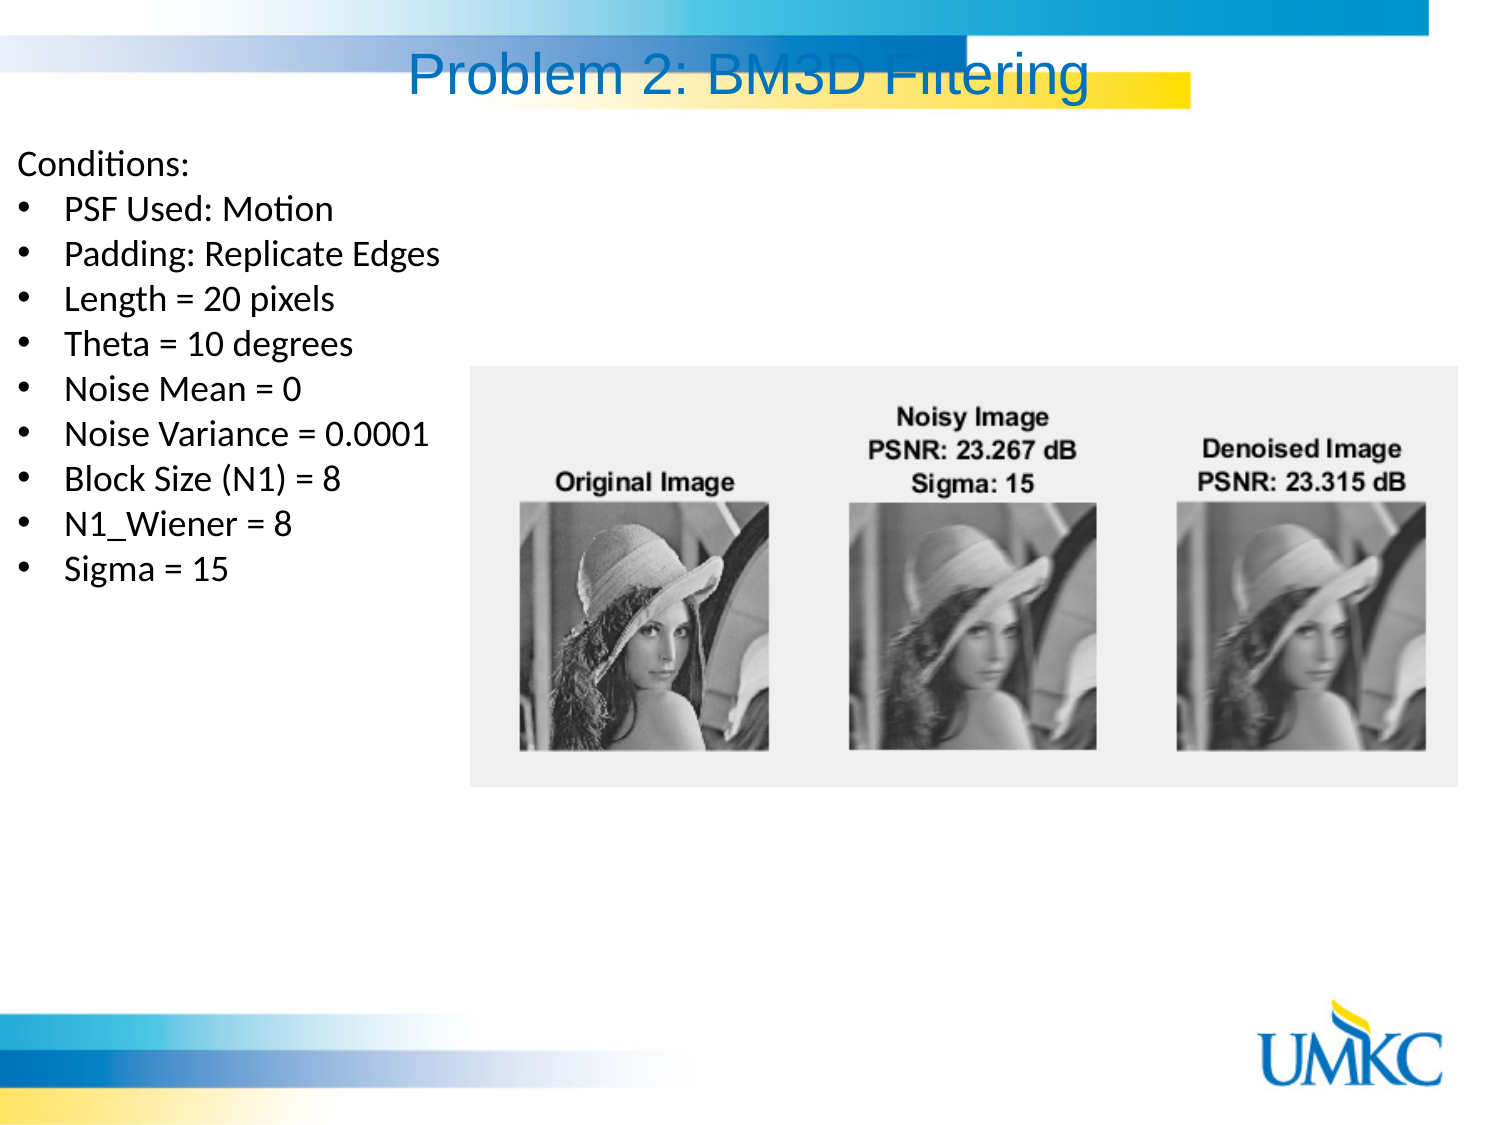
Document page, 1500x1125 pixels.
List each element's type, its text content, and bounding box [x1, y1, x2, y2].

picture [0, 0, 1500, 1125]
text_box Conditions: PSF Used: Motion Padding: Replicate Edges Length = 20 pixels Theta = 10 degrees Noise Mean = 0 Noise Variance = 0.0001 Block Size (N1) = 8 N1_Wiener = 8 Sigma = 15 [2, 131, 456, 597]
title Problem 2: BM3D Filtering [75, 11, 1425, 132]
